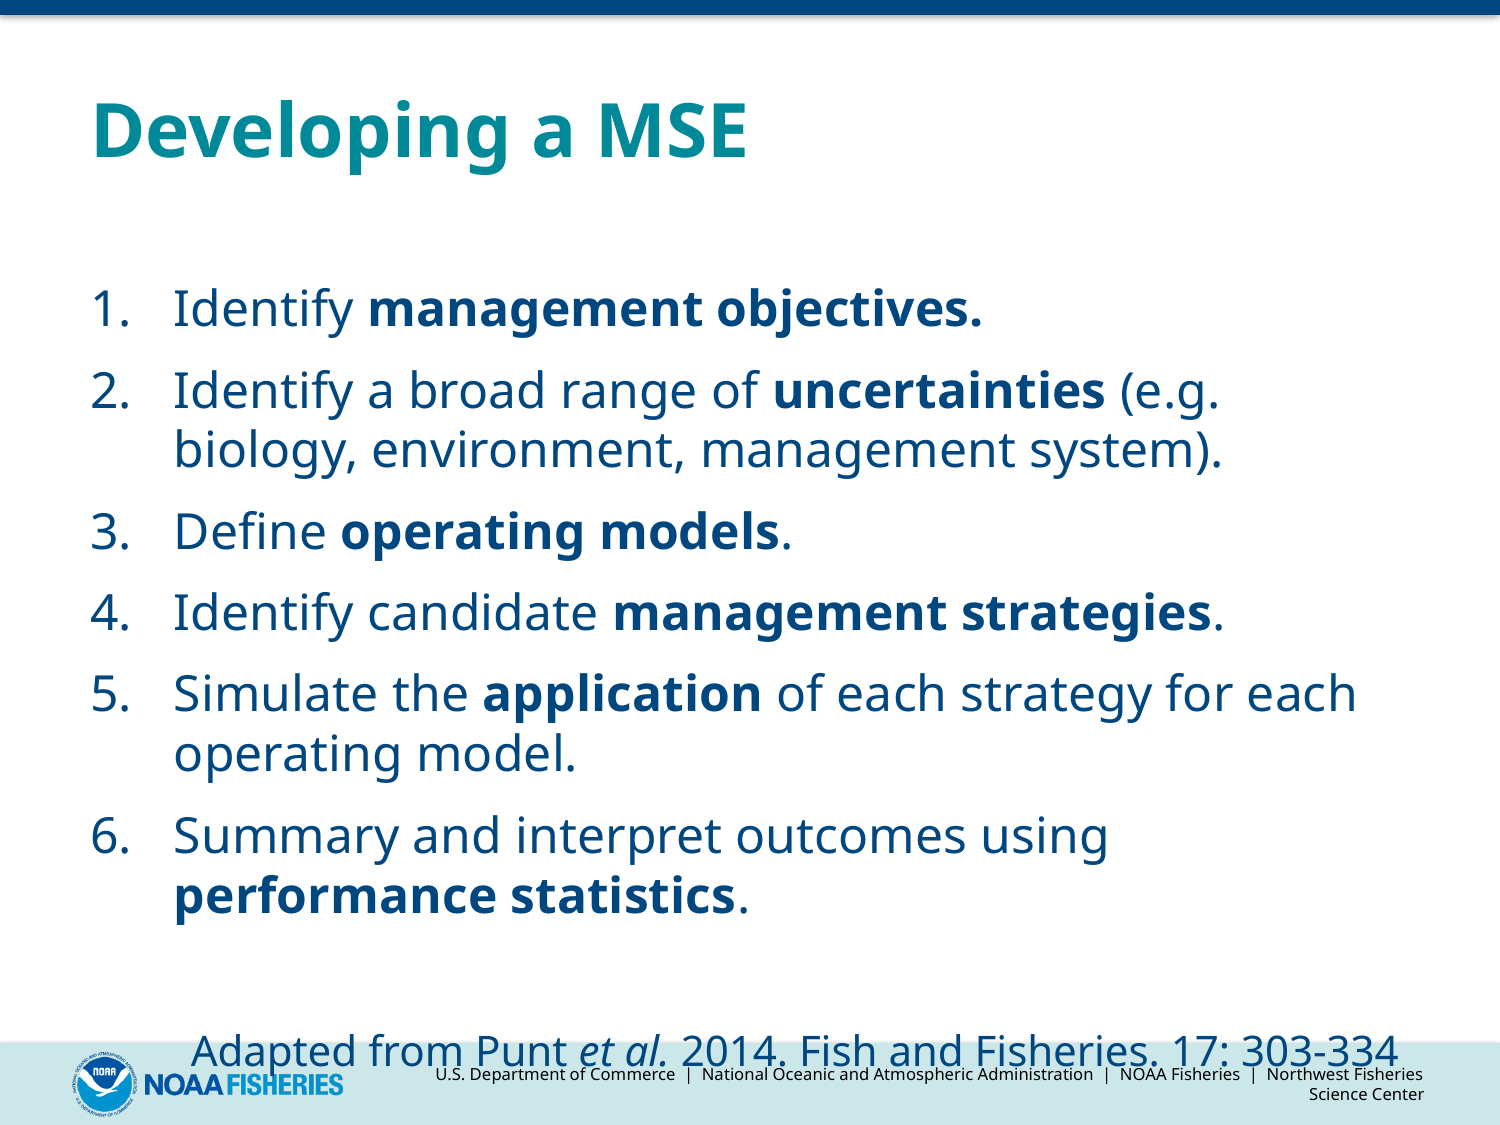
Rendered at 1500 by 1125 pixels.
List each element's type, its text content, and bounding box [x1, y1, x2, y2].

title Developing a MSE [75, 75, 1425, 185]
list Identify management objectives. Identify a broad range of uncertainties (e.g. biology, environment, management system). Define operating models. Identify candidate management strategies. Simulate the application of each strategy for each operating model. Summary and interpret outcomes using performance statistics. Adapted from Punt et al. 2014. Fish and Fisheries. 17: 303-334 [75, 185, 1425, 1088]
slide_number U.S. Department of Commerce | National Oceanic and Atmospheric Administration | NOAA Fisheries | Northwest Fisheries Science Center [375, 1042, 1425, 1125]
picture [72, 1052, 343, 1117]
picture [94, 1088, 111, 1096]
